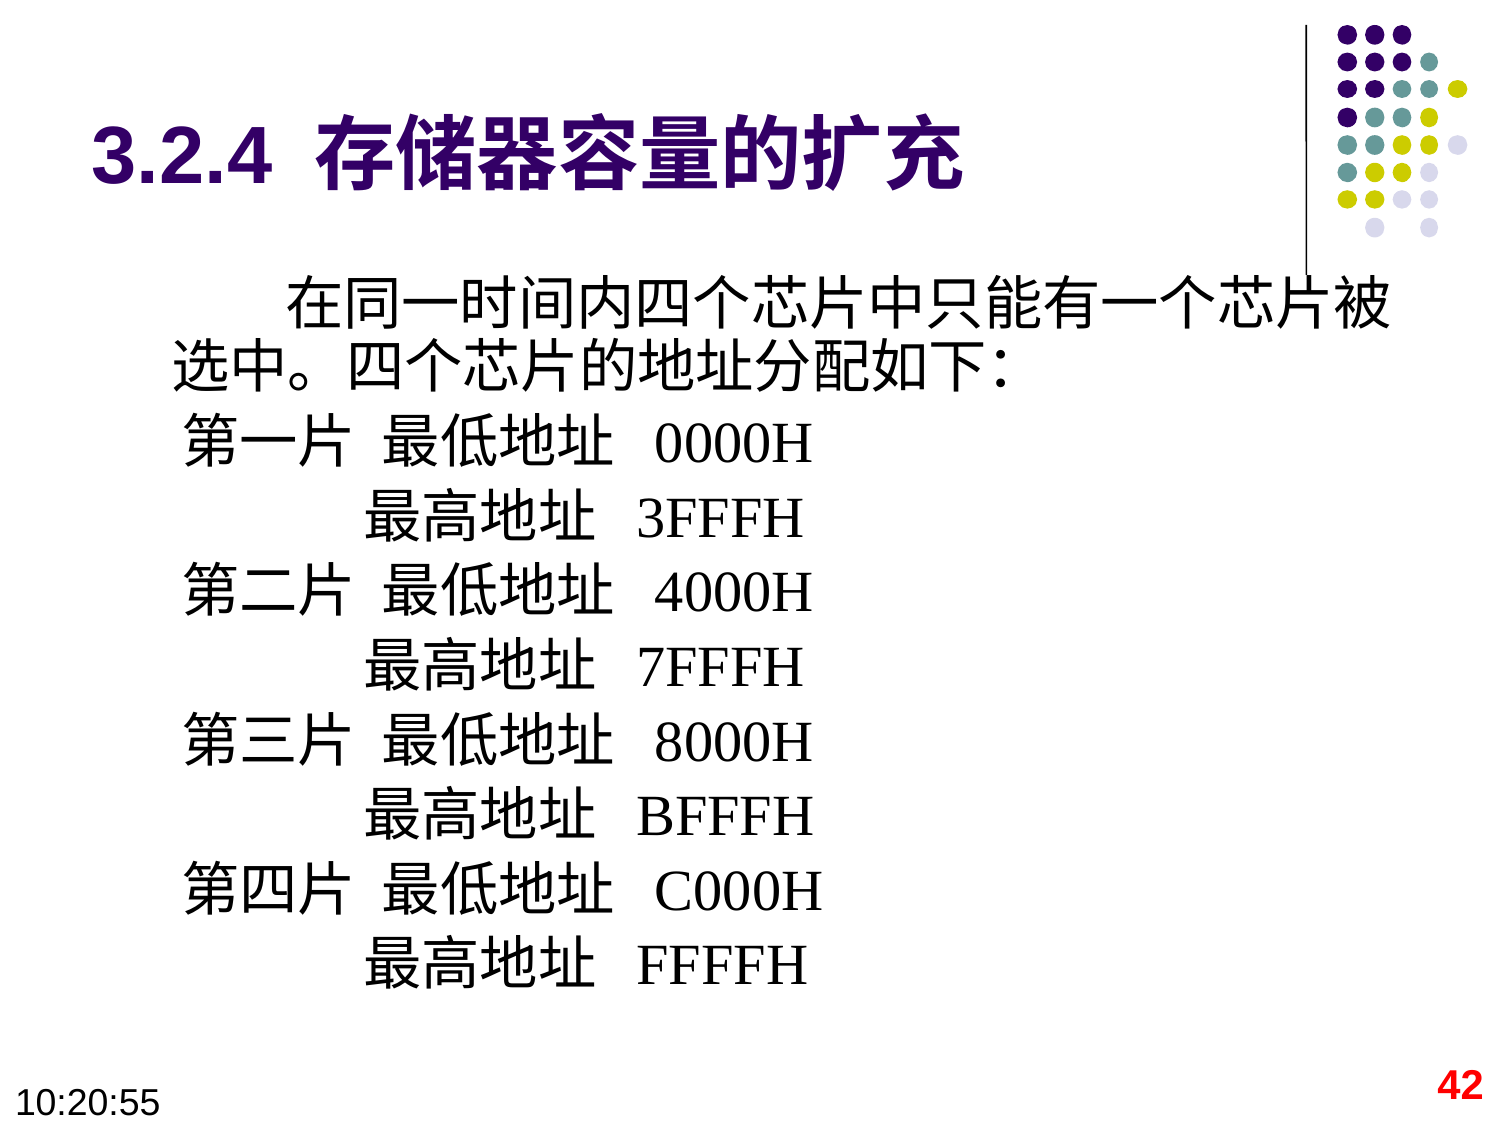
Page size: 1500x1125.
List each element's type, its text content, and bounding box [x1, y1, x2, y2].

slide_number 42 [1148, 1049, 1499, 1125]
title 3.2.4 存储器容量的扩充 [76, 90, 988, 208]
list 在同一时间内四个芯片中只能有一个芯片被选中。四个芯片的地址分配如下： 第一片 最低地址 0000H 最高地址 3FFFH 第二片 最低地址 4000H 最高地址 7FFFH 第三片 最低地址 8000H 最高地址 BFFFH 第四片 最低地址 C000H 最高地址 FFFFH [100, 267, 1456, 1024]
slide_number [0, 1070, 195, 1123]
